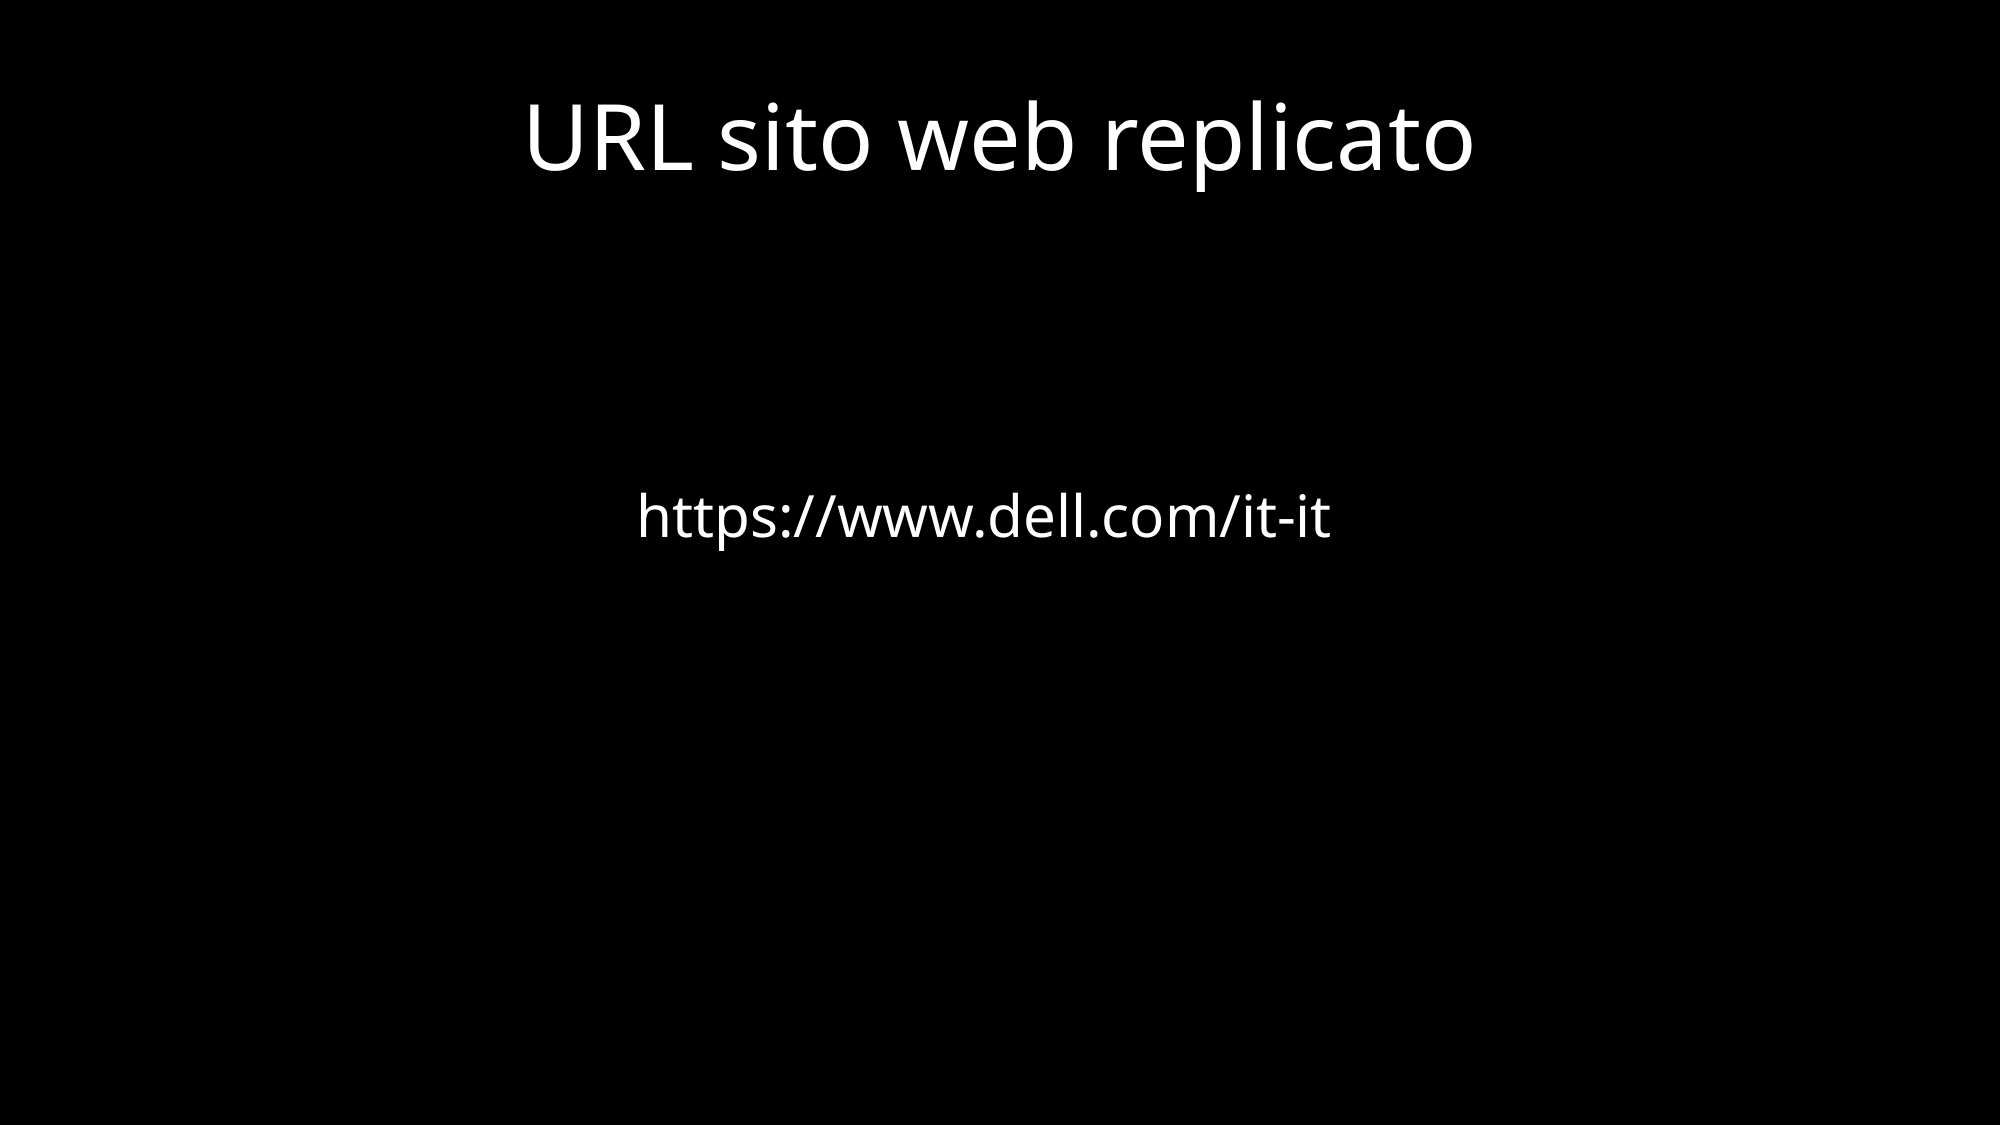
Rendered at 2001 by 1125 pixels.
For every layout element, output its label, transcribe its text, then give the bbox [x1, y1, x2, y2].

title URL sito web replicato [249, 83, 1750, 291]
list https://www.dell.com/it-it [109, 480, 1860, 590]
